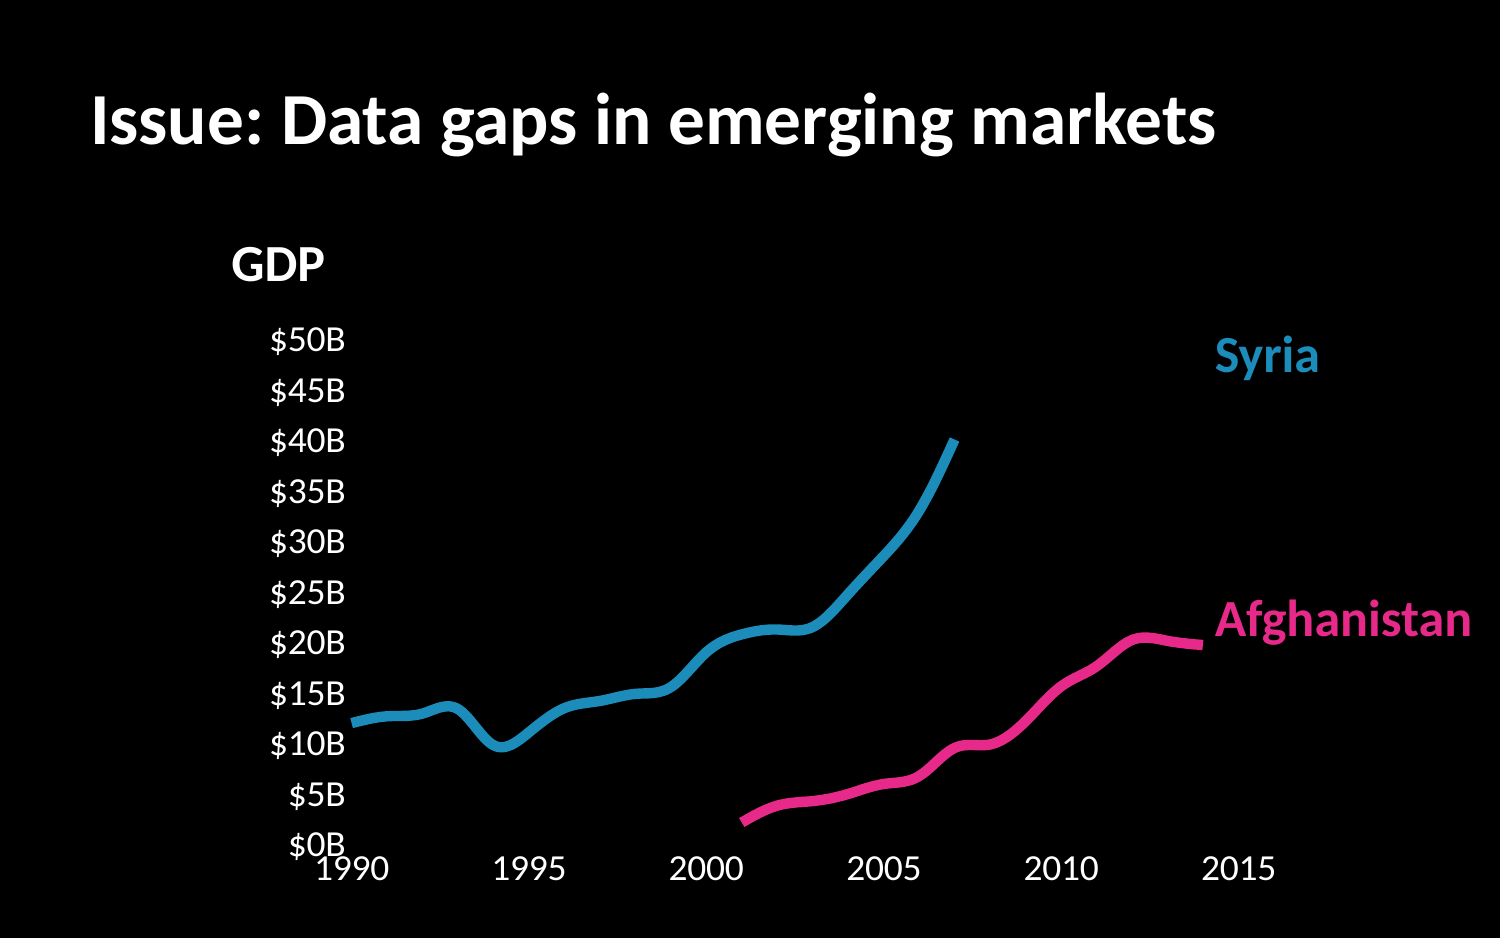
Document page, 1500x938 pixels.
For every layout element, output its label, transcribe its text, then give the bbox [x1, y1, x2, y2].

title Issue: Data gaps in emerging markets [75, 37, 1425, 194]
chart [229, 312, 1279, 891]
text_box Syria [1280, 313, 1353, 391]
text_box Afghanistan [1282, 576, 1500, 654]
text_box GDP [199, 221, 357, 299]
